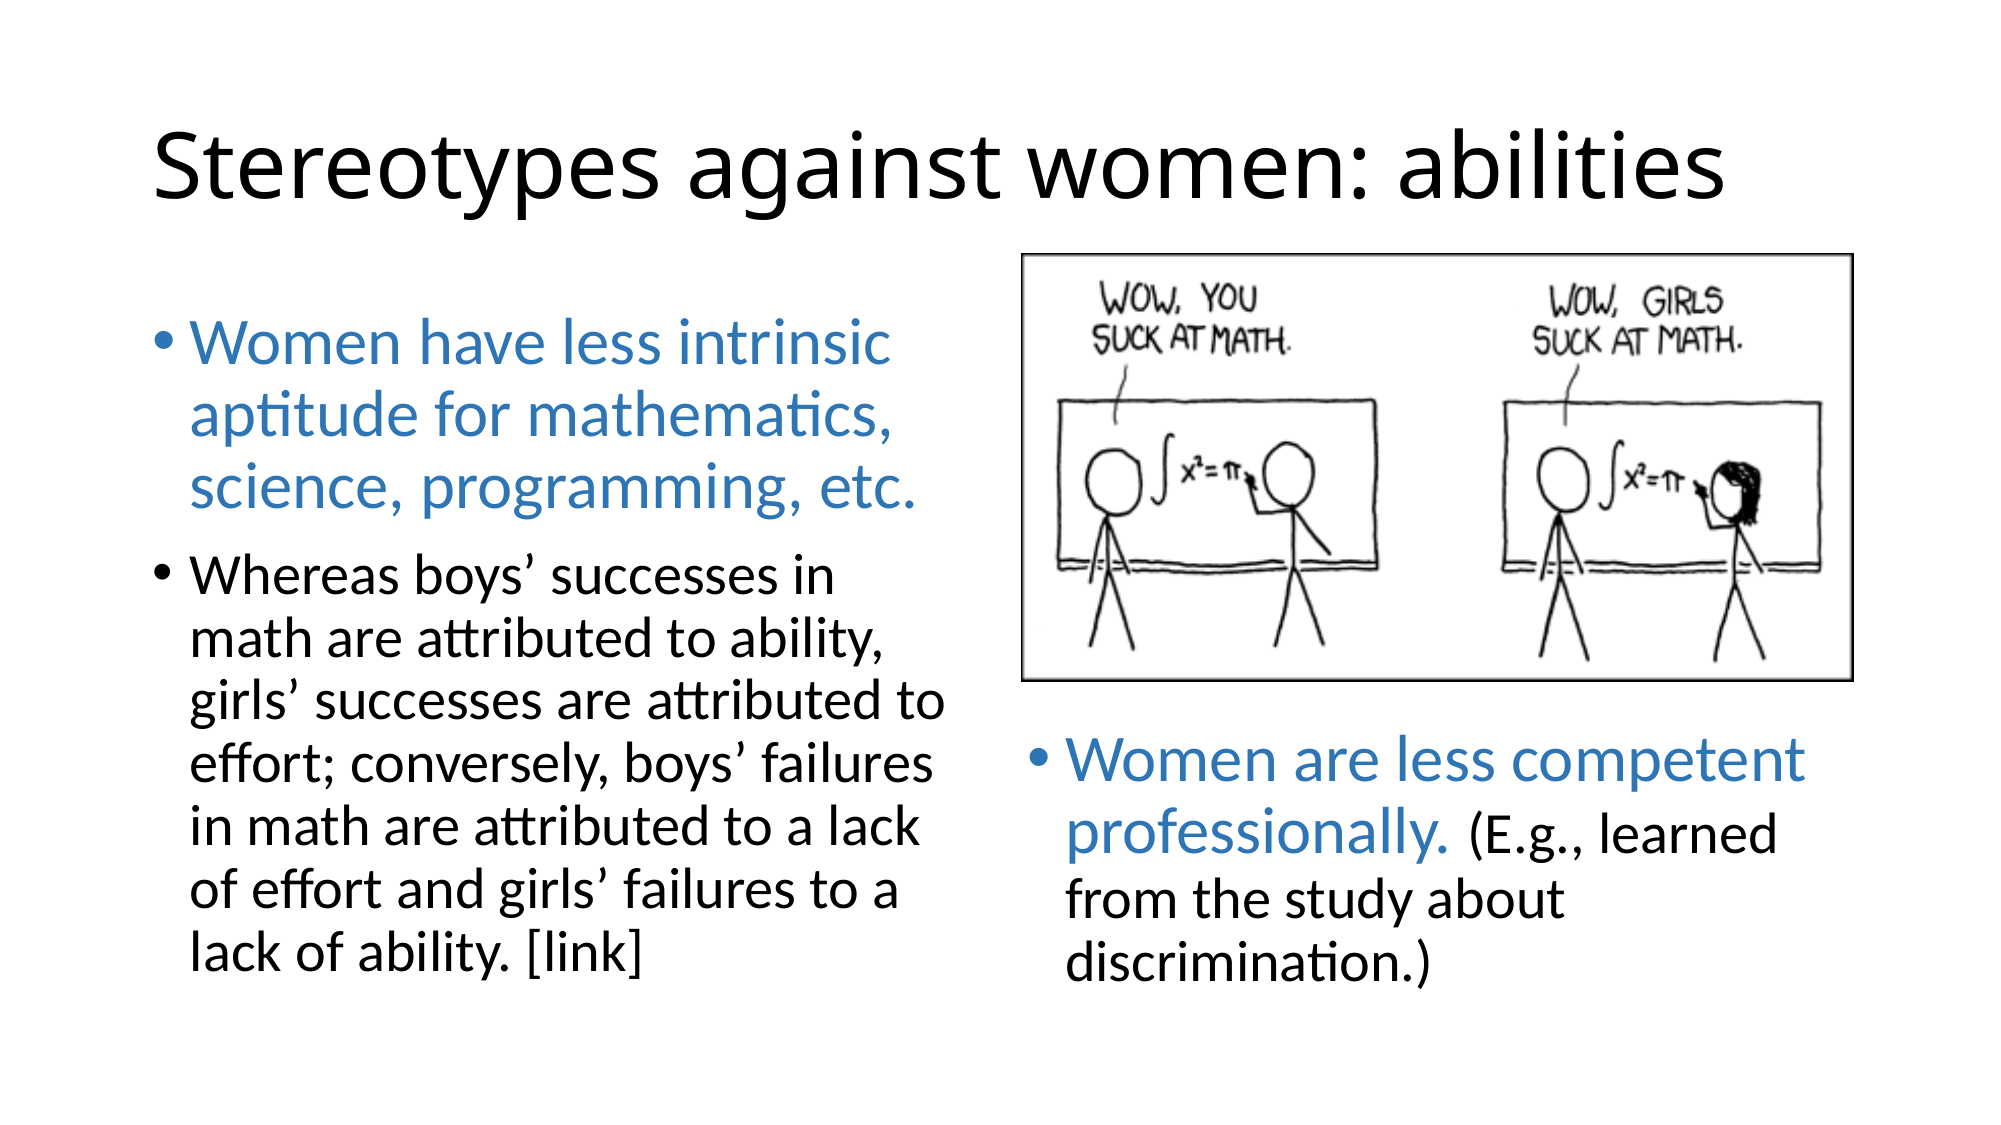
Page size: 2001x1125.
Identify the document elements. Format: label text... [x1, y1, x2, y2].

list Women are less competent professionally. (E.g., learned from the study about discrimination.) [1012, 716, 1863, 1014]
picture [1021, 253, 1854, 682]
title Stereotypes against women: abilities [137, 59, 1863, 278]
list Women have less intrinsic aptitude for mathematics, science, programming, etc. Whereas boys’ successes in math are attributed to ability, girls’ successes are attributed to effort; conversely, boys’ failures in math are attributed to a lack of effort and girls’ failures to a lack of ability. [link] [137, 299, 988, 1014]
